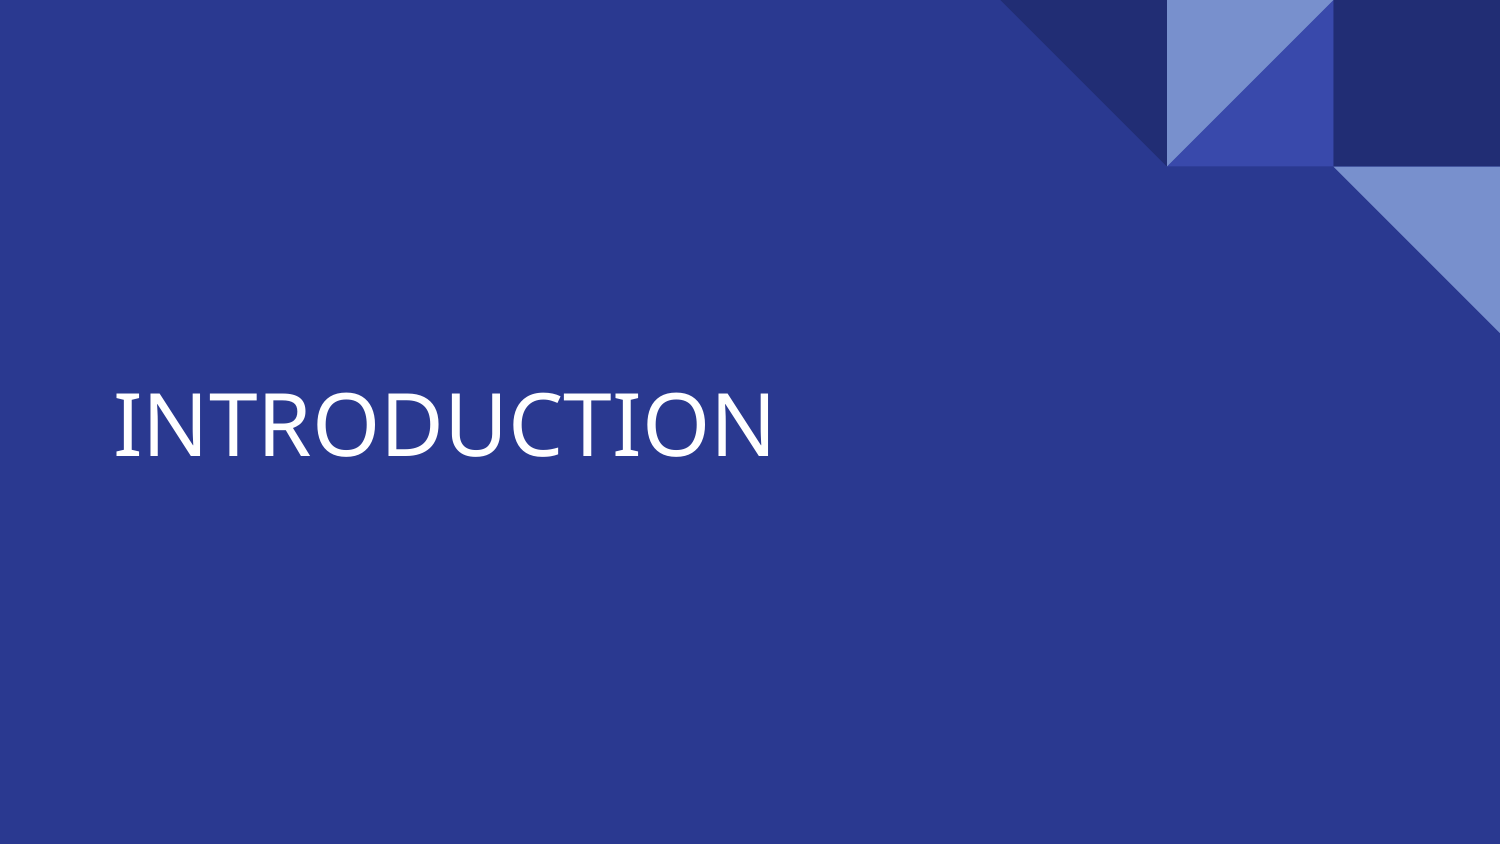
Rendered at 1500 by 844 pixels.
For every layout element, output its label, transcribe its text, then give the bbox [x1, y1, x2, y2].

title INTRODUCTION [98, 353, 1447, 491]
